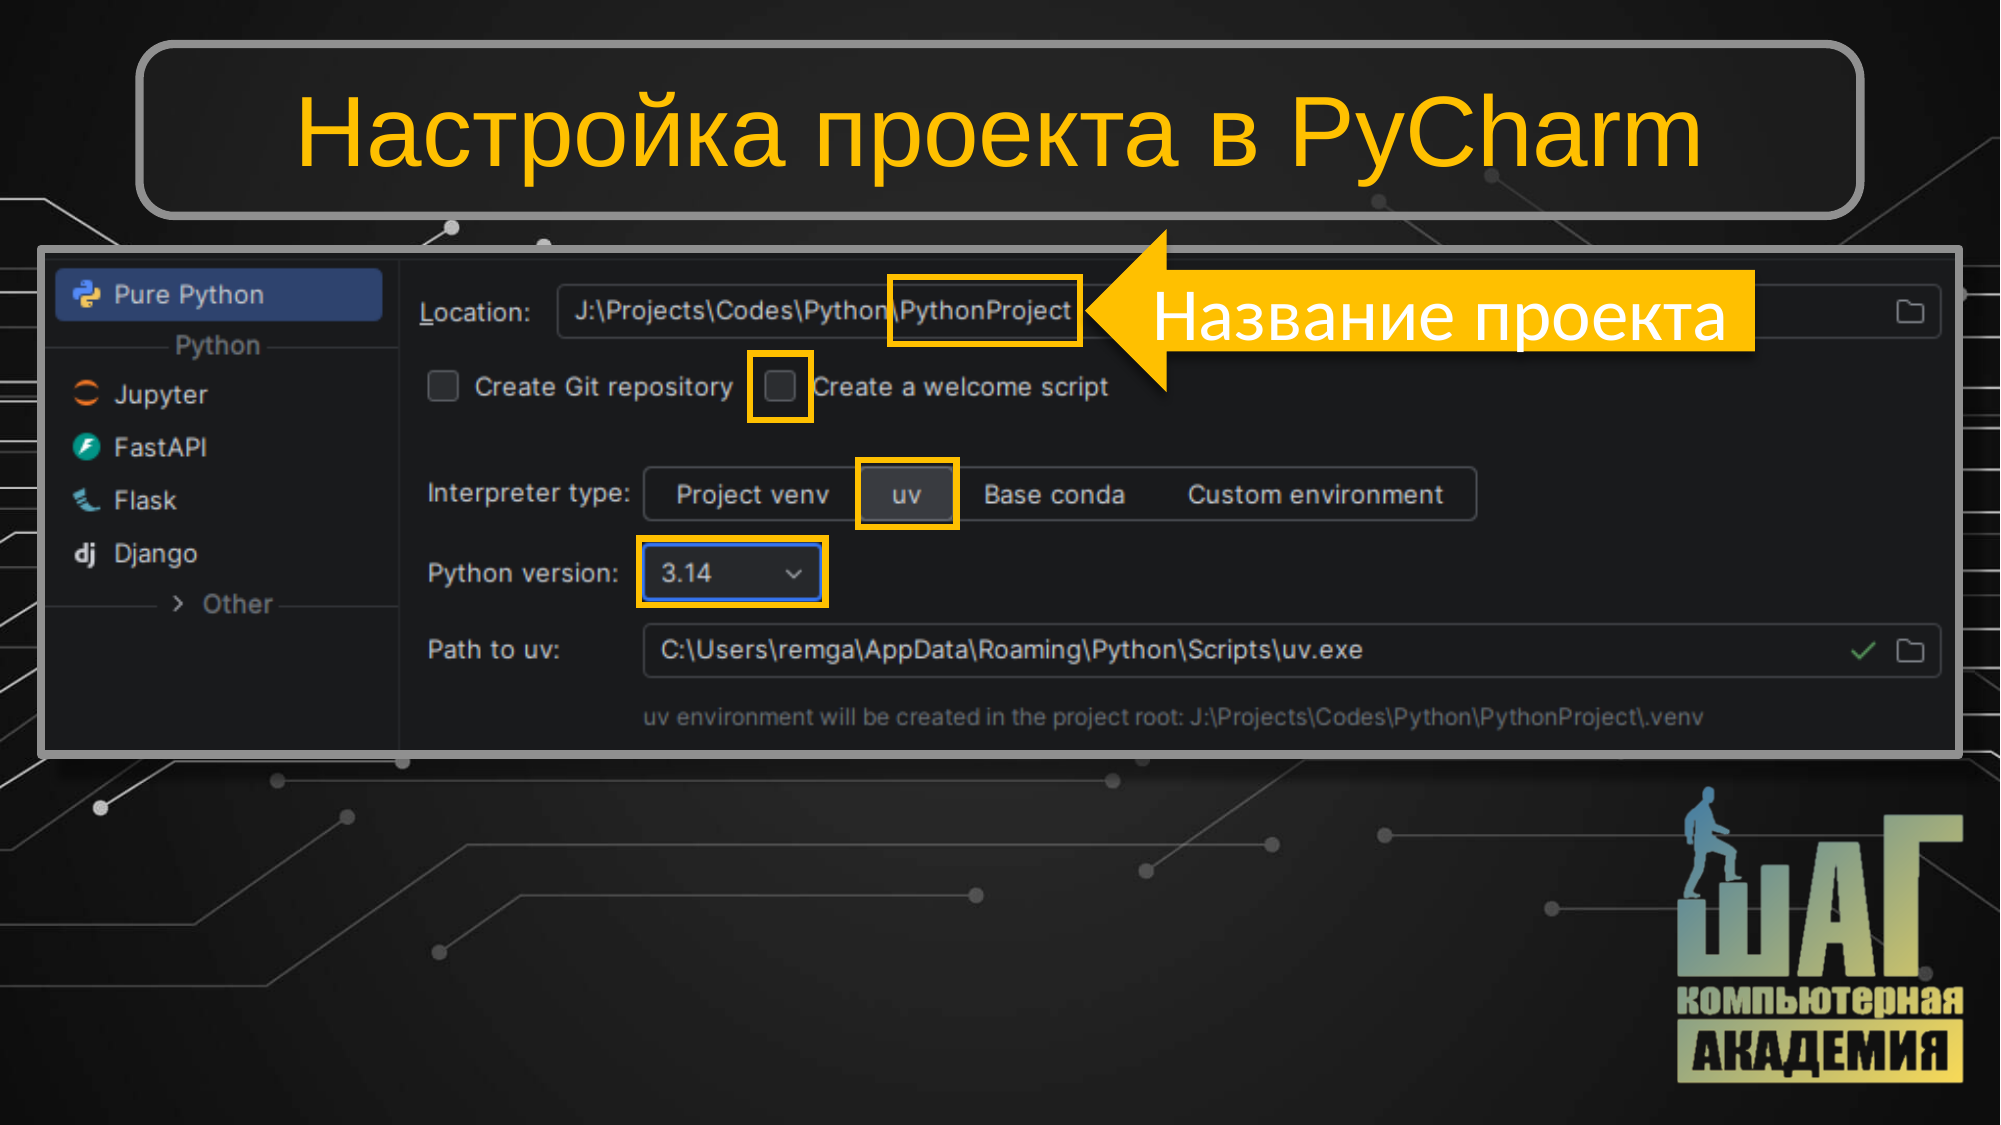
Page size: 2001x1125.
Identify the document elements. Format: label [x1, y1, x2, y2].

text_box [139, 44, 1861, 216]
picture [0, 0, 2000, 1125]
